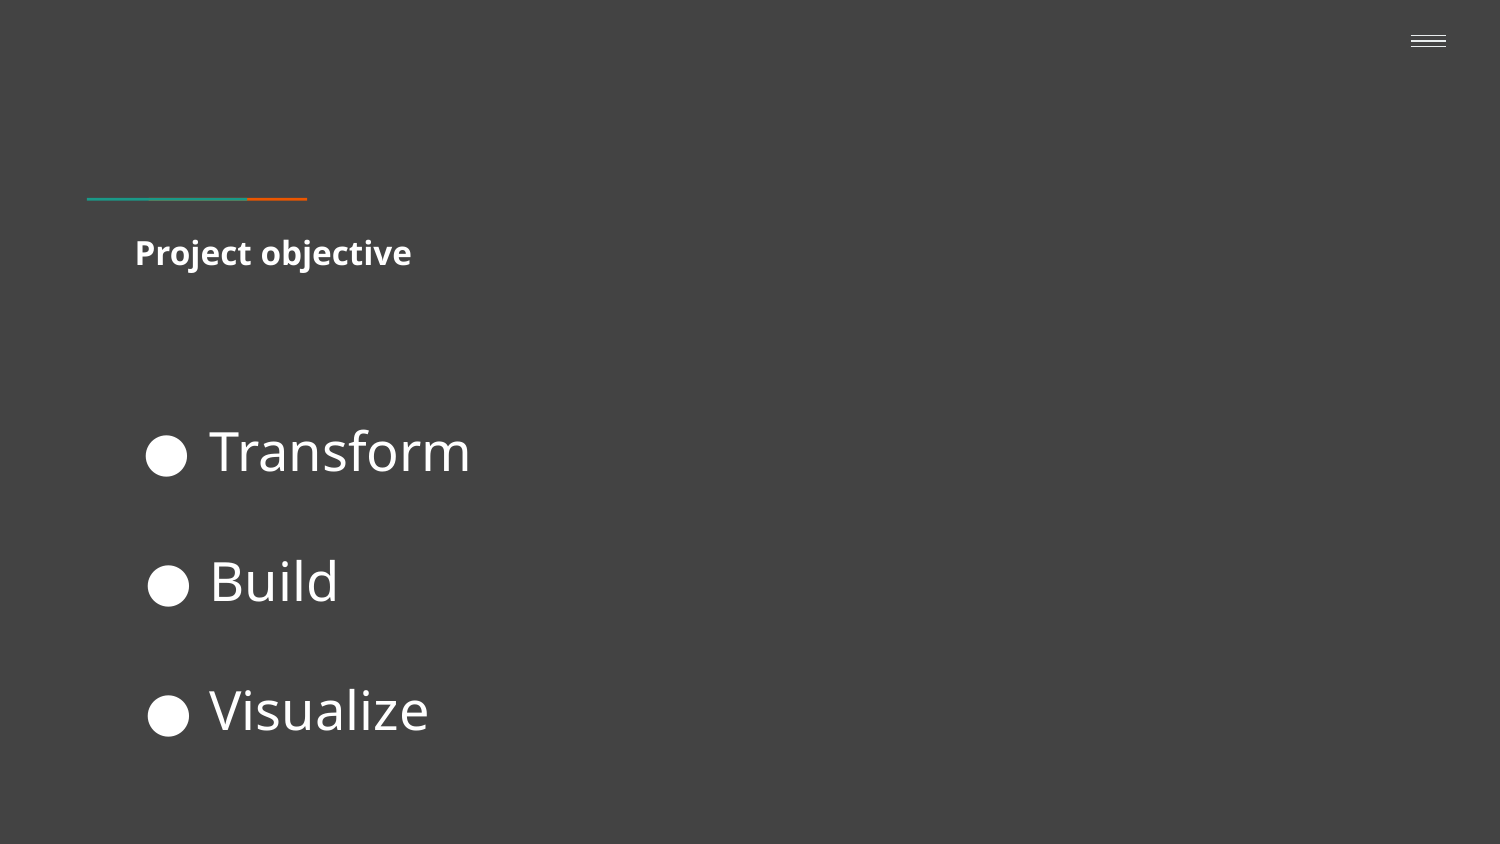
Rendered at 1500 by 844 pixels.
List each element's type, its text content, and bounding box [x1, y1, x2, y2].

title Project objective [119, 216, 1270, 309]
list Transform Build Visualize [119, 336, 1270, 725]
